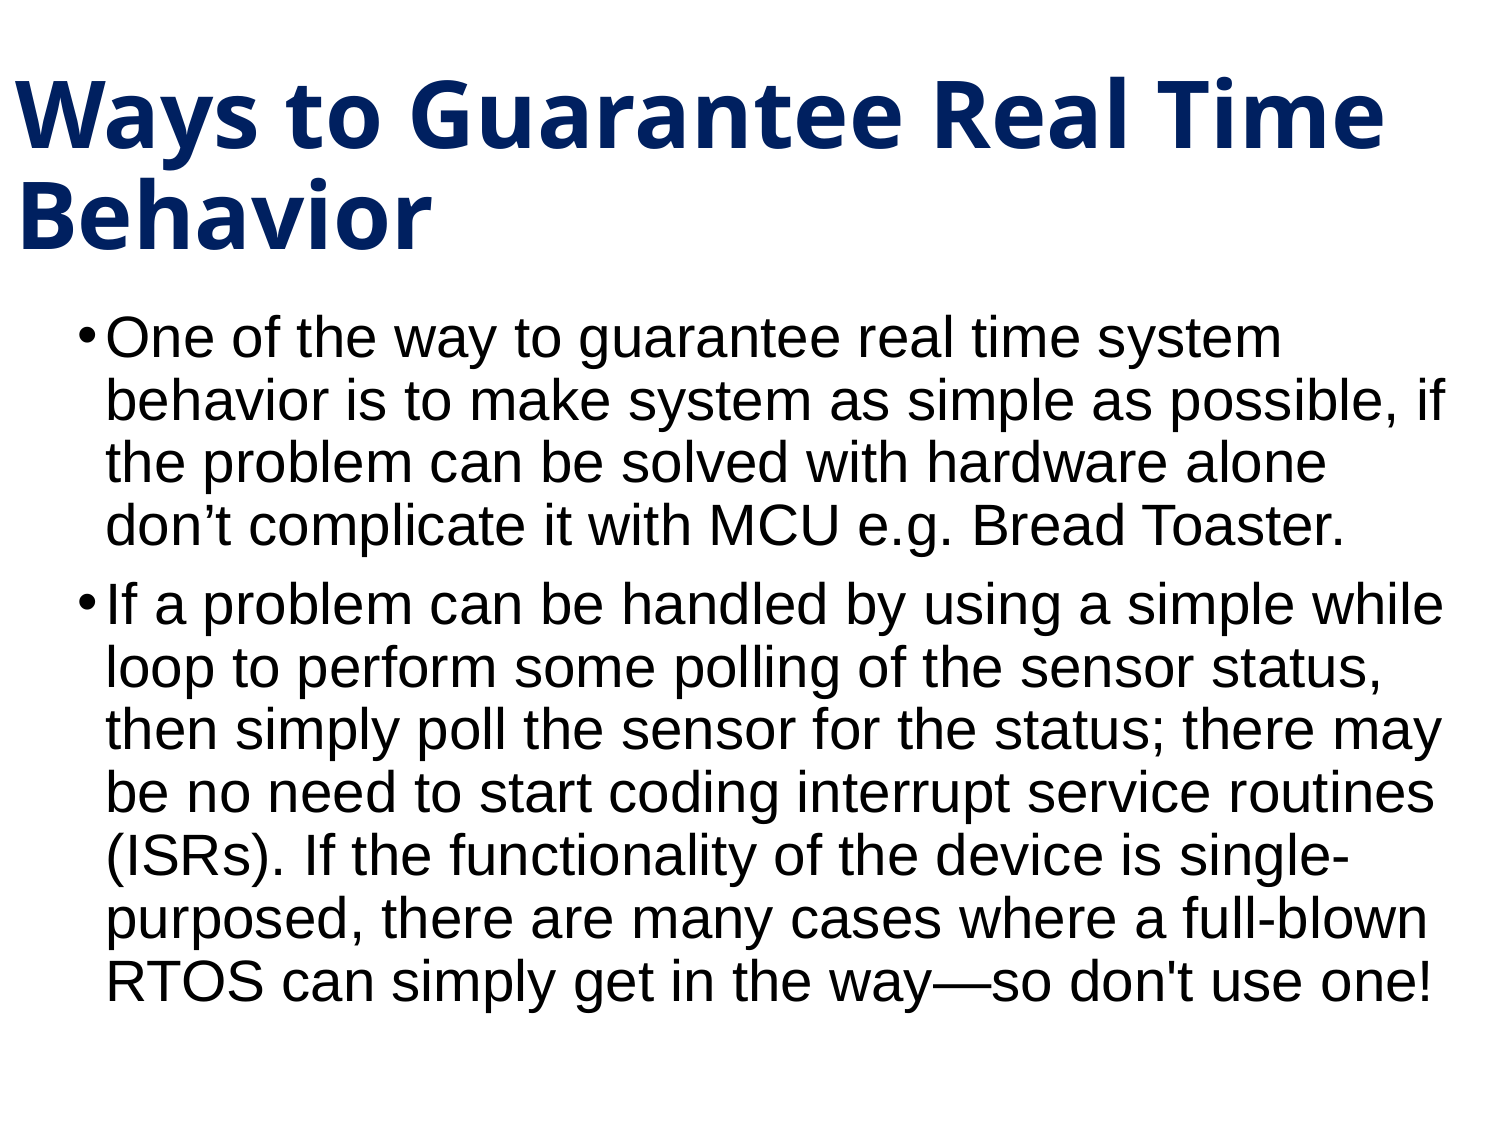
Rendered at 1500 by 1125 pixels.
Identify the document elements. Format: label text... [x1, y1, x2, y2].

list One of the way to guarantee real time system behavior is to make system as simple as possible, if the problem can be solved with hardware alone don’t complicate it with MCU e.g. Bread Toaster. If a problem can be handled by using a simple while loop to perform some polling of the sensor status, then simply poll the sensor for the status; there may be no need to start coding interrupt service routines (ISRs). If the functionality of the device is single-purposed, there are many cases where a full-blown RTOS can simply get in the way—so don't use one! [62, 299, 1463, 1066]
title Ways to Guarantee Real Time Behavior [0, 59, 1500, 278]
